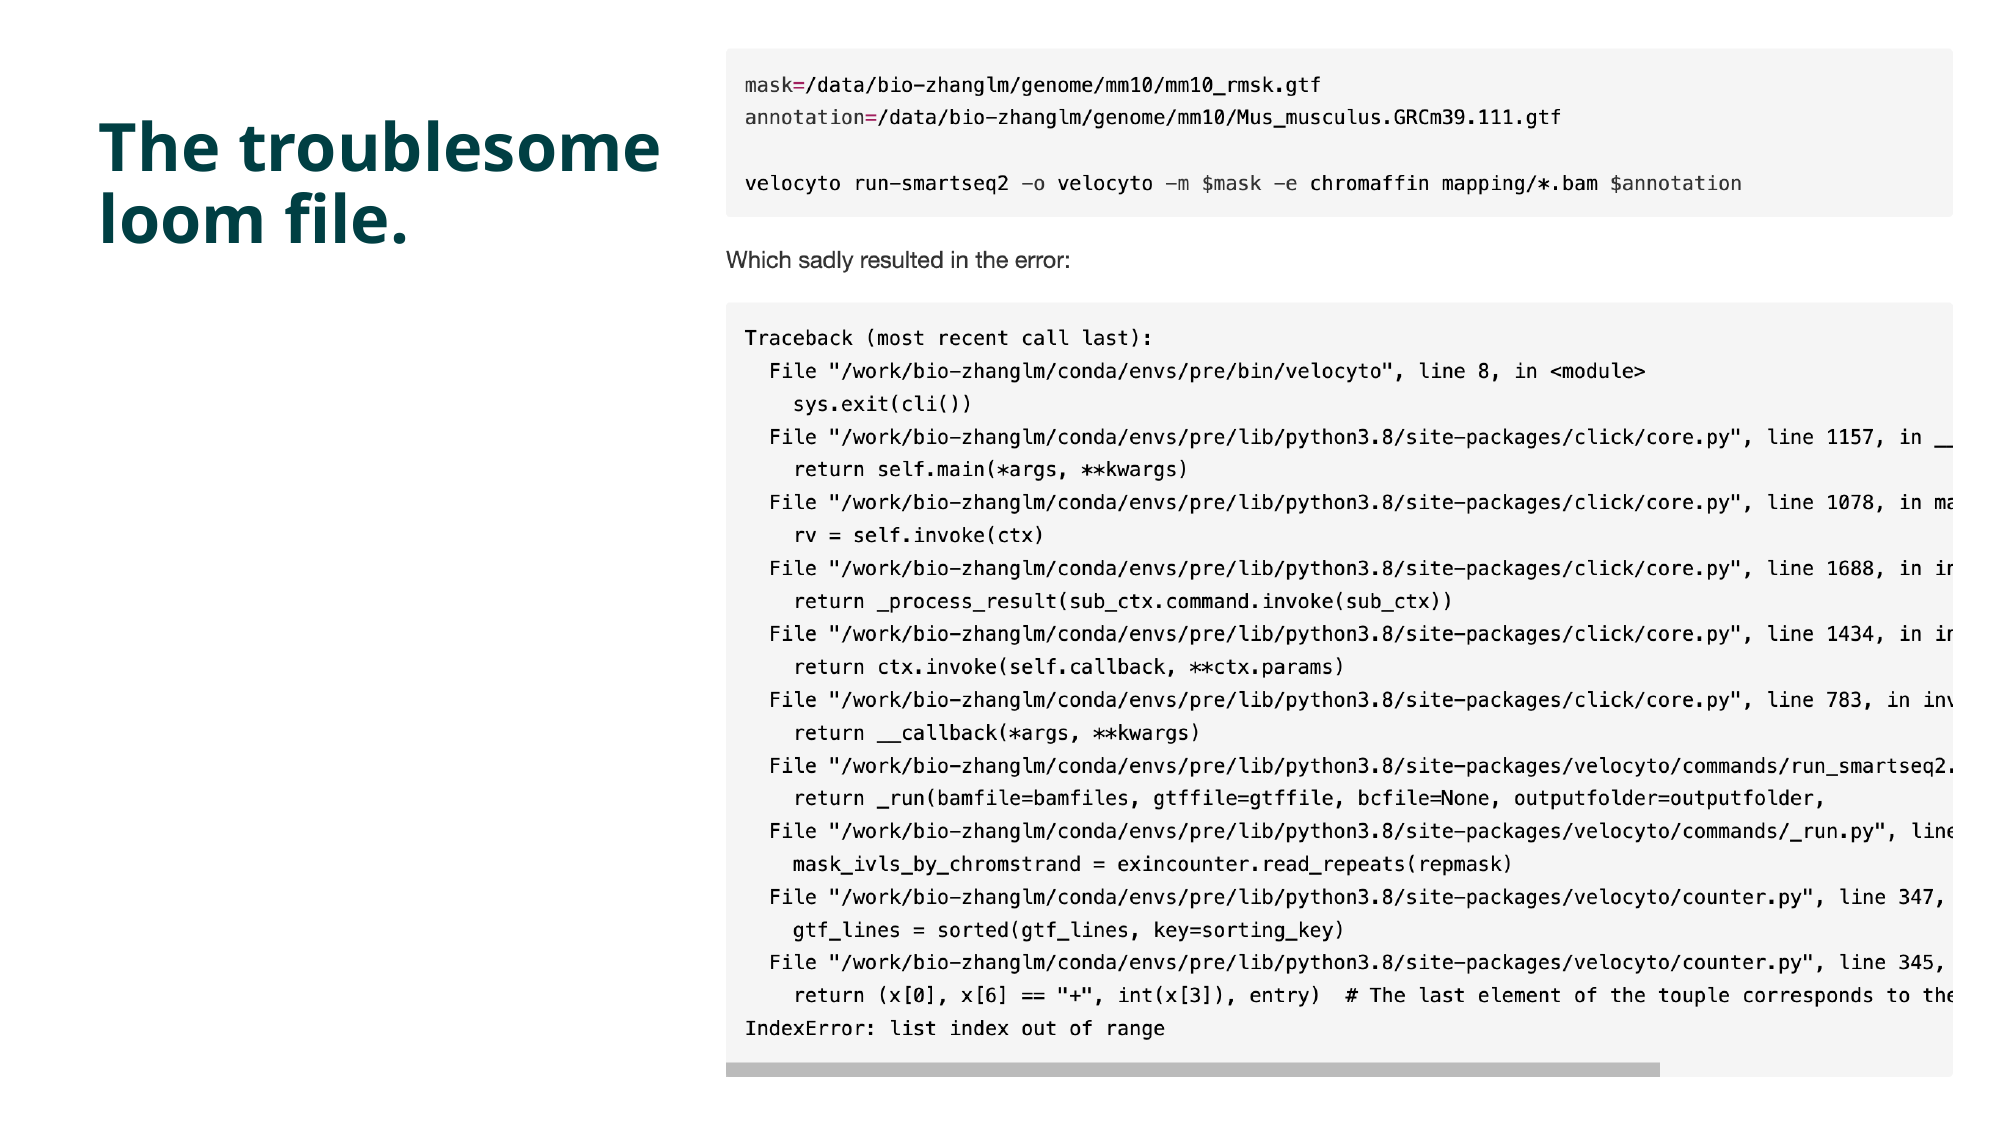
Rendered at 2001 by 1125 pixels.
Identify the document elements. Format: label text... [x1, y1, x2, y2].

title The troublesome loom file. [84, 59, 711, 312]
picture [711, 35, 1970, 1090]
